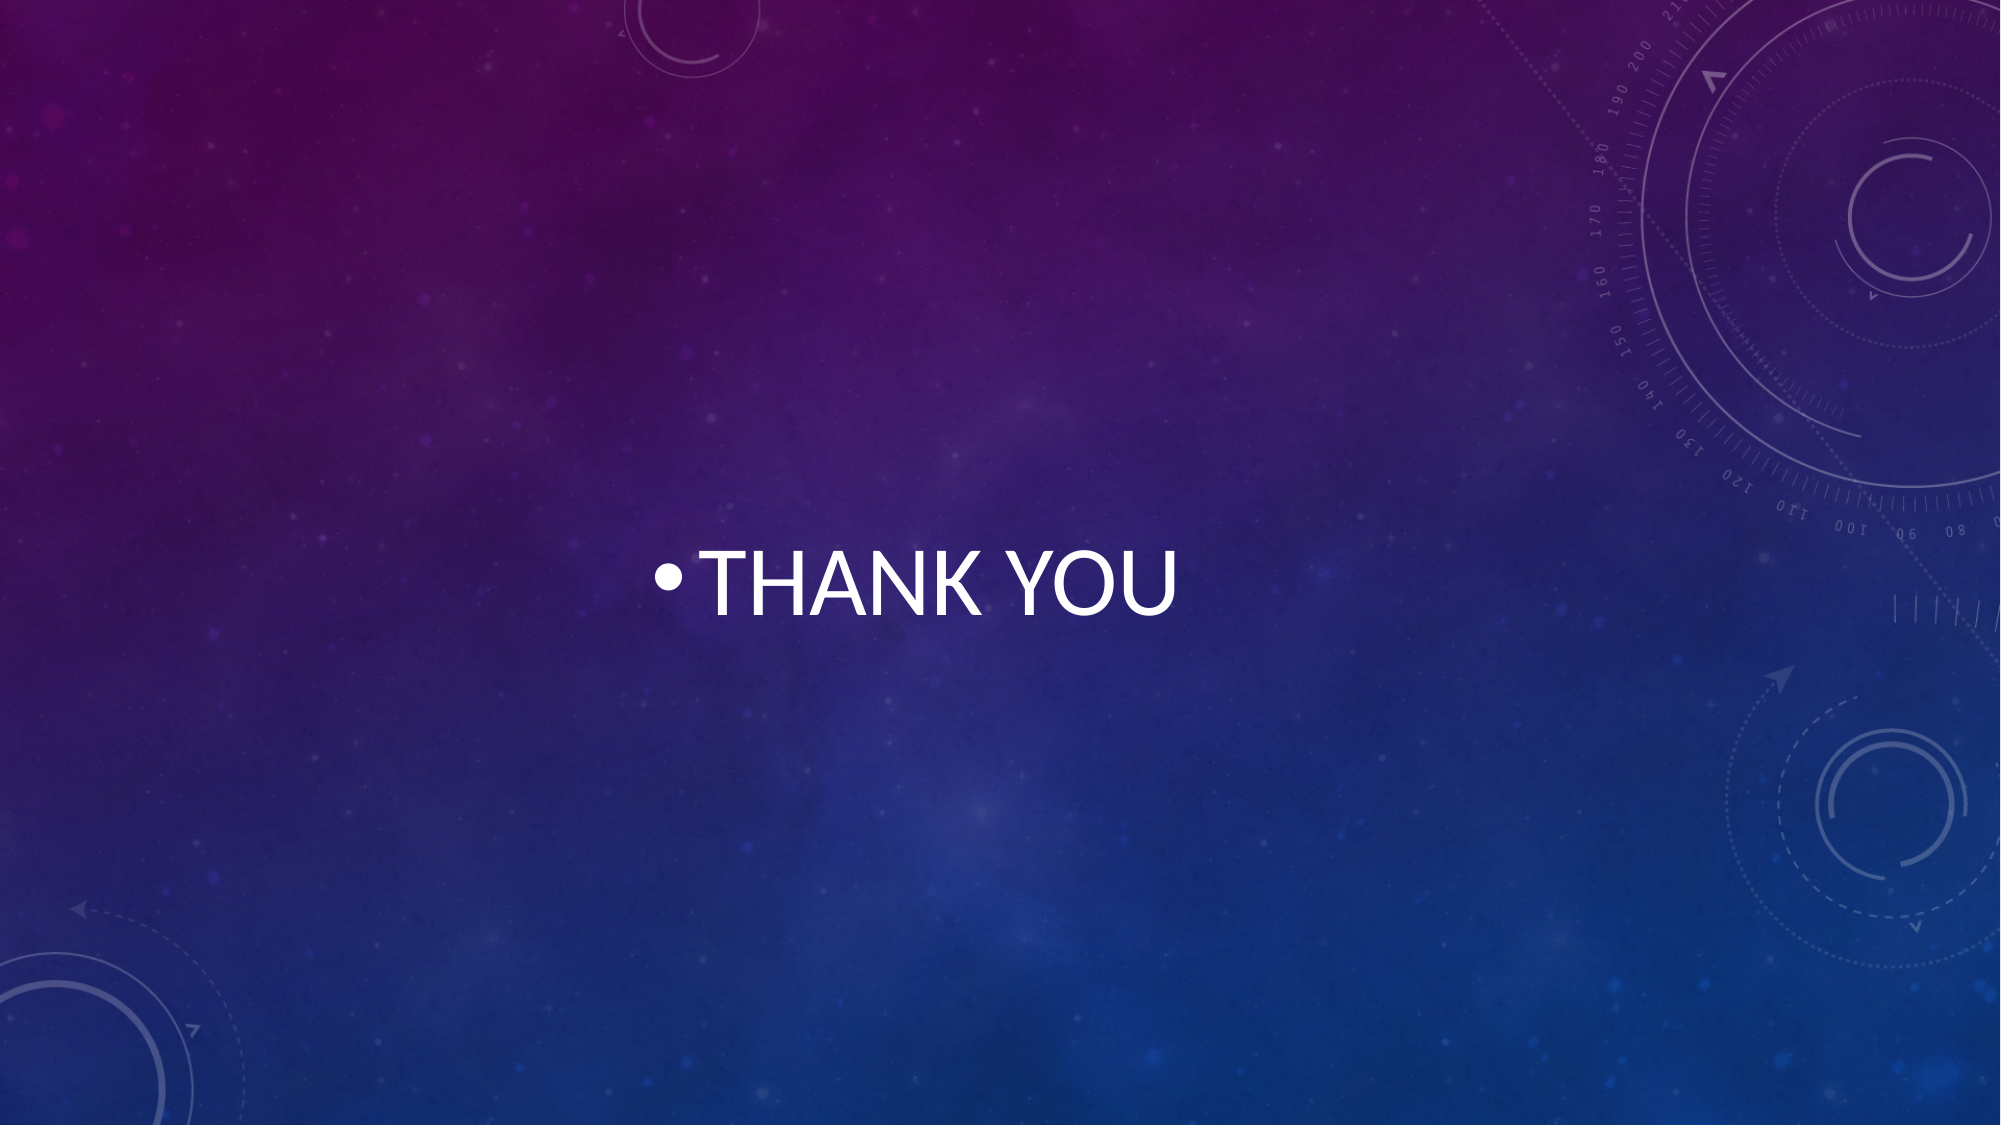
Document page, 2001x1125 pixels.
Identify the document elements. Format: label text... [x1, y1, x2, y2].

list THANK YOU [85, 276, 1748, 875]
picture [0, 0, 2001, 1125]
